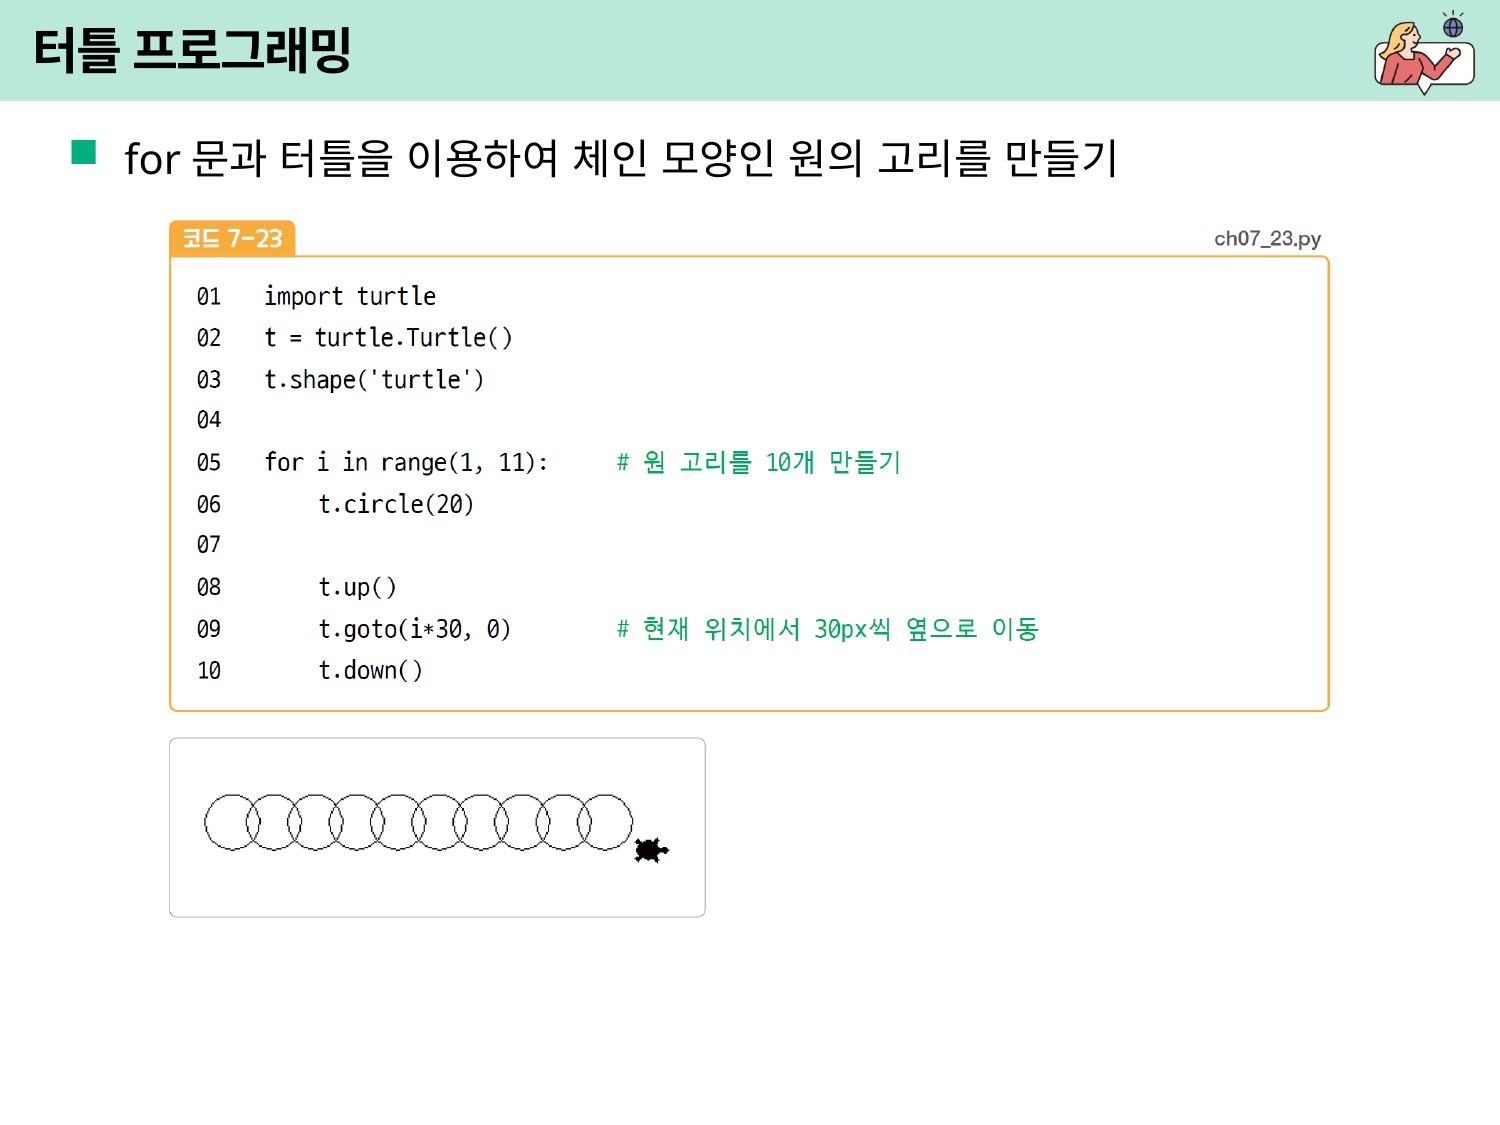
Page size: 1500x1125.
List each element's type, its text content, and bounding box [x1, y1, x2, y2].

title 터틀 프로그래밍 [17, 10, 1295, 89]
picture [1359, 0, 1500, 97]
list for문과 터틀을 이용하여 체인 모양인 원의 고리를 만들기 [53, 125, 1425, 1005]
picture [165, 213, 1335, 929]
